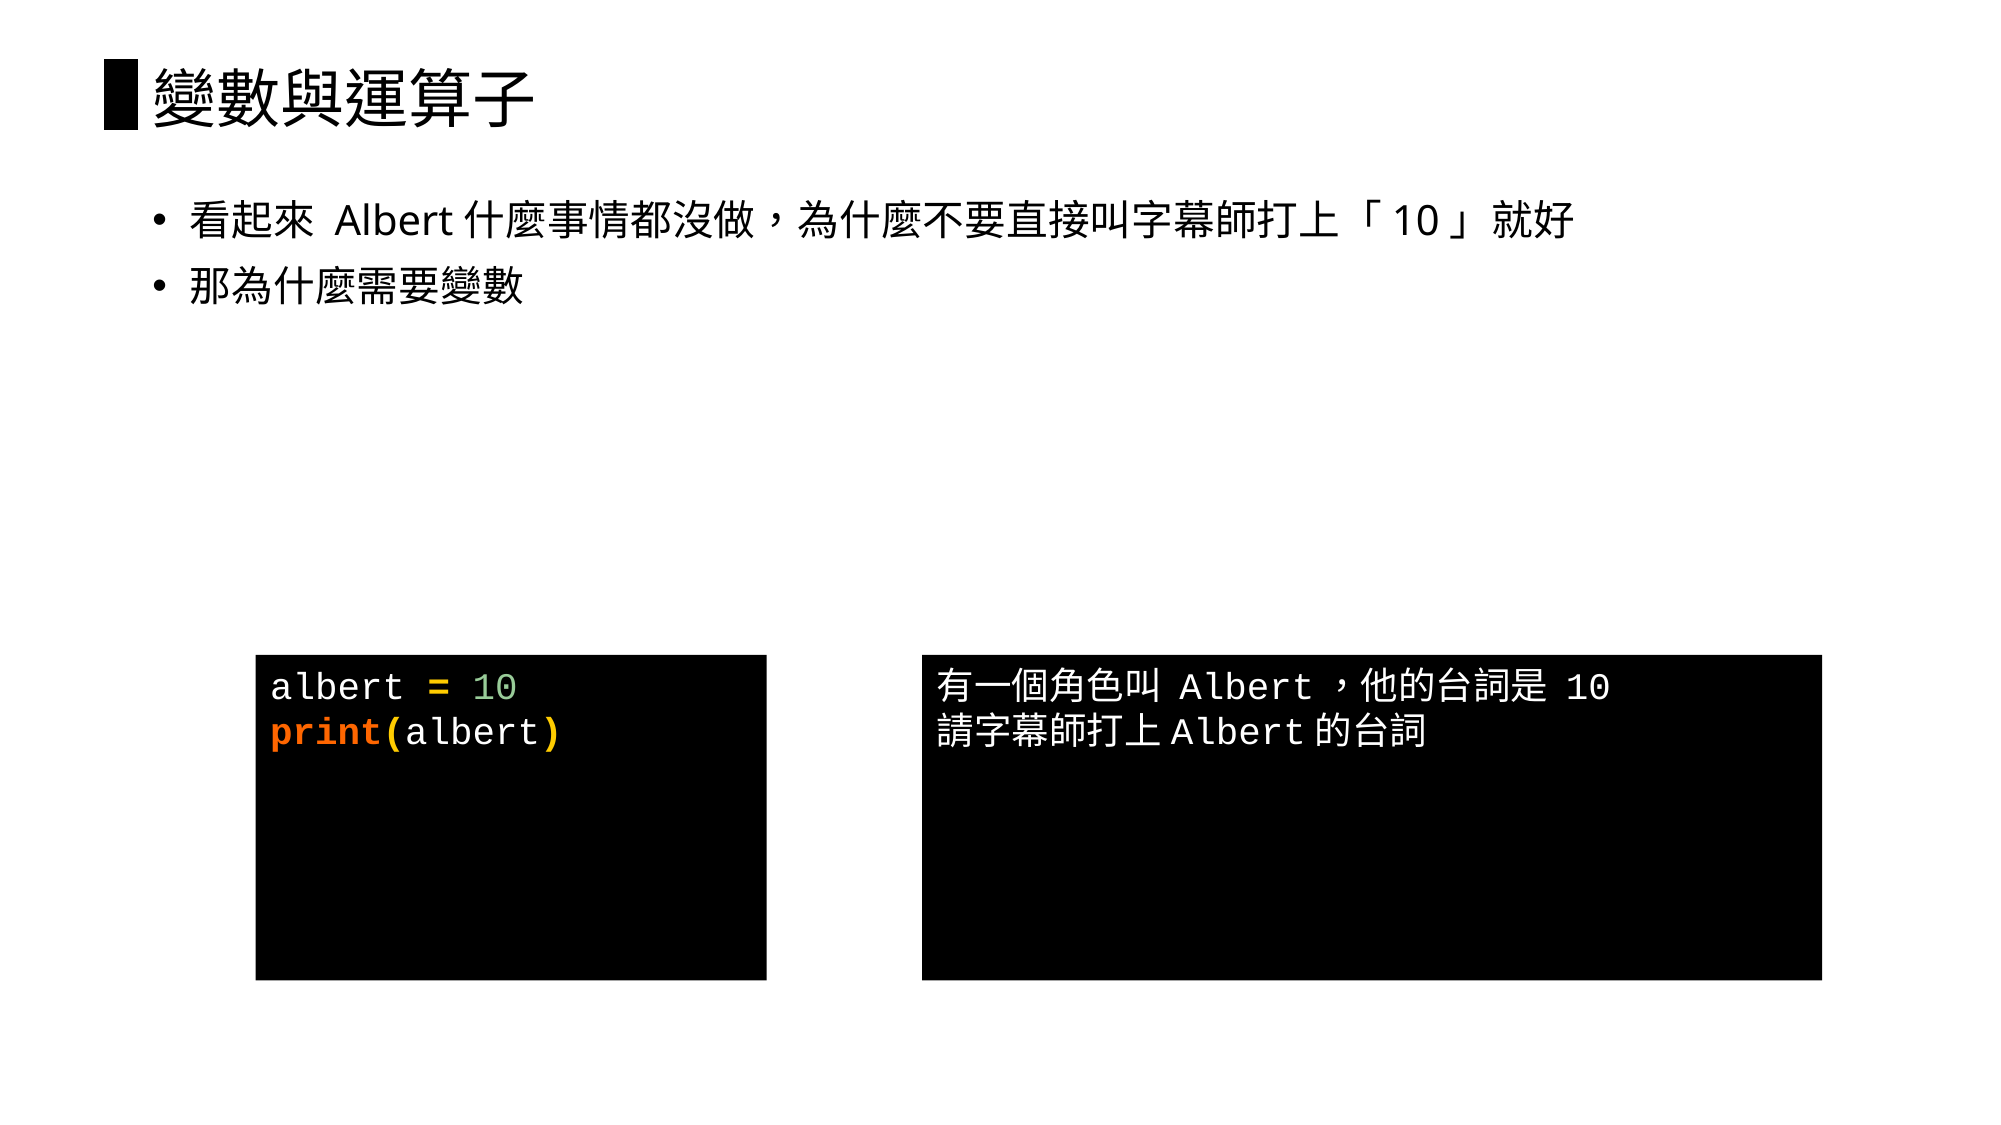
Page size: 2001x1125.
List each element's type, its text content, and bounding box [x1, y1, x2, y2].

text_box albert = 10 print(albert) [255, 654, 767, 981]
text_box 有一個角色叫 Albert，他的台詞是 10 請字幕師打上Albert的台詞 [922, 654, 1823, 981]
list 看起來 Albert什麼事情都沒做，為什麼不要直接叫字幕師打上「10」就好 那為什麼需要變數 [137, 191, 1863, 1014]
title 變數與運算子 [137, 59, 1863, 145]
